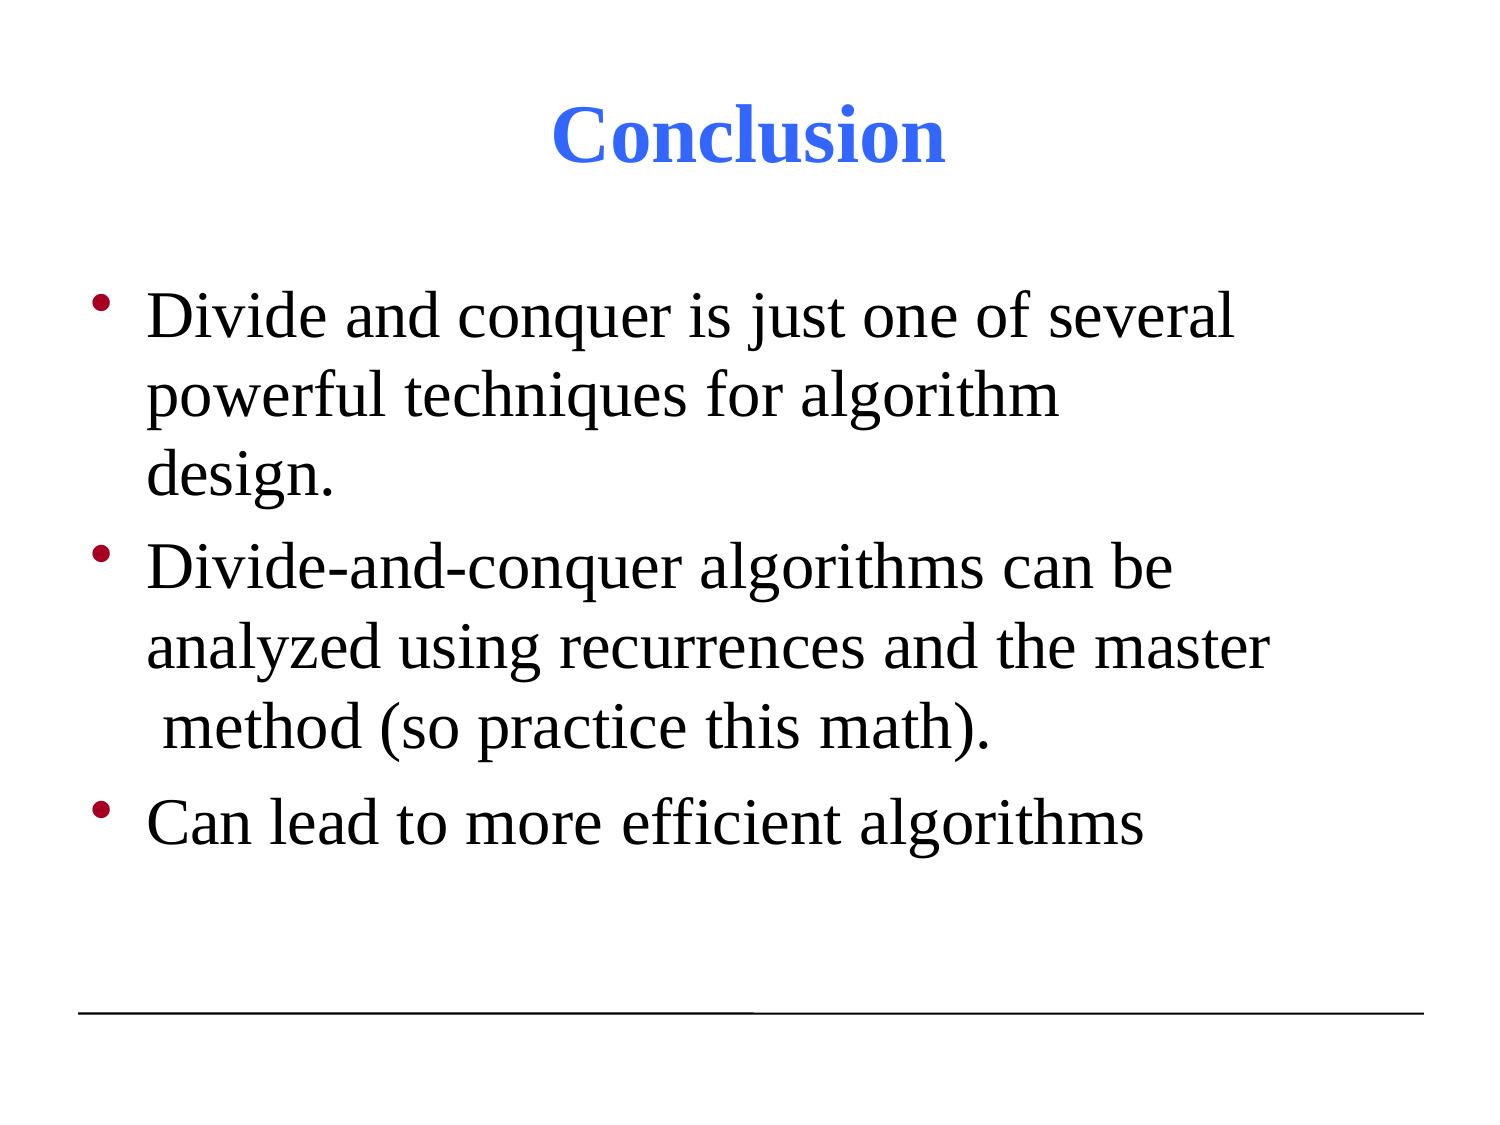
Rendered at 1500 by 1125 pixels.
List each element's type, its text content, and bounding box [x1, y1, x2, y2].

text_box Divide and conquer is just one of several powerful techniques for algorithm design. Divide-and-conquer algorithms can be analyzed using recurrences and the master method (so practice this math). Can lead to more efficient algorithms [87, 265, 1275, 858]
title Conclusion [548, 77, 952, 265]
